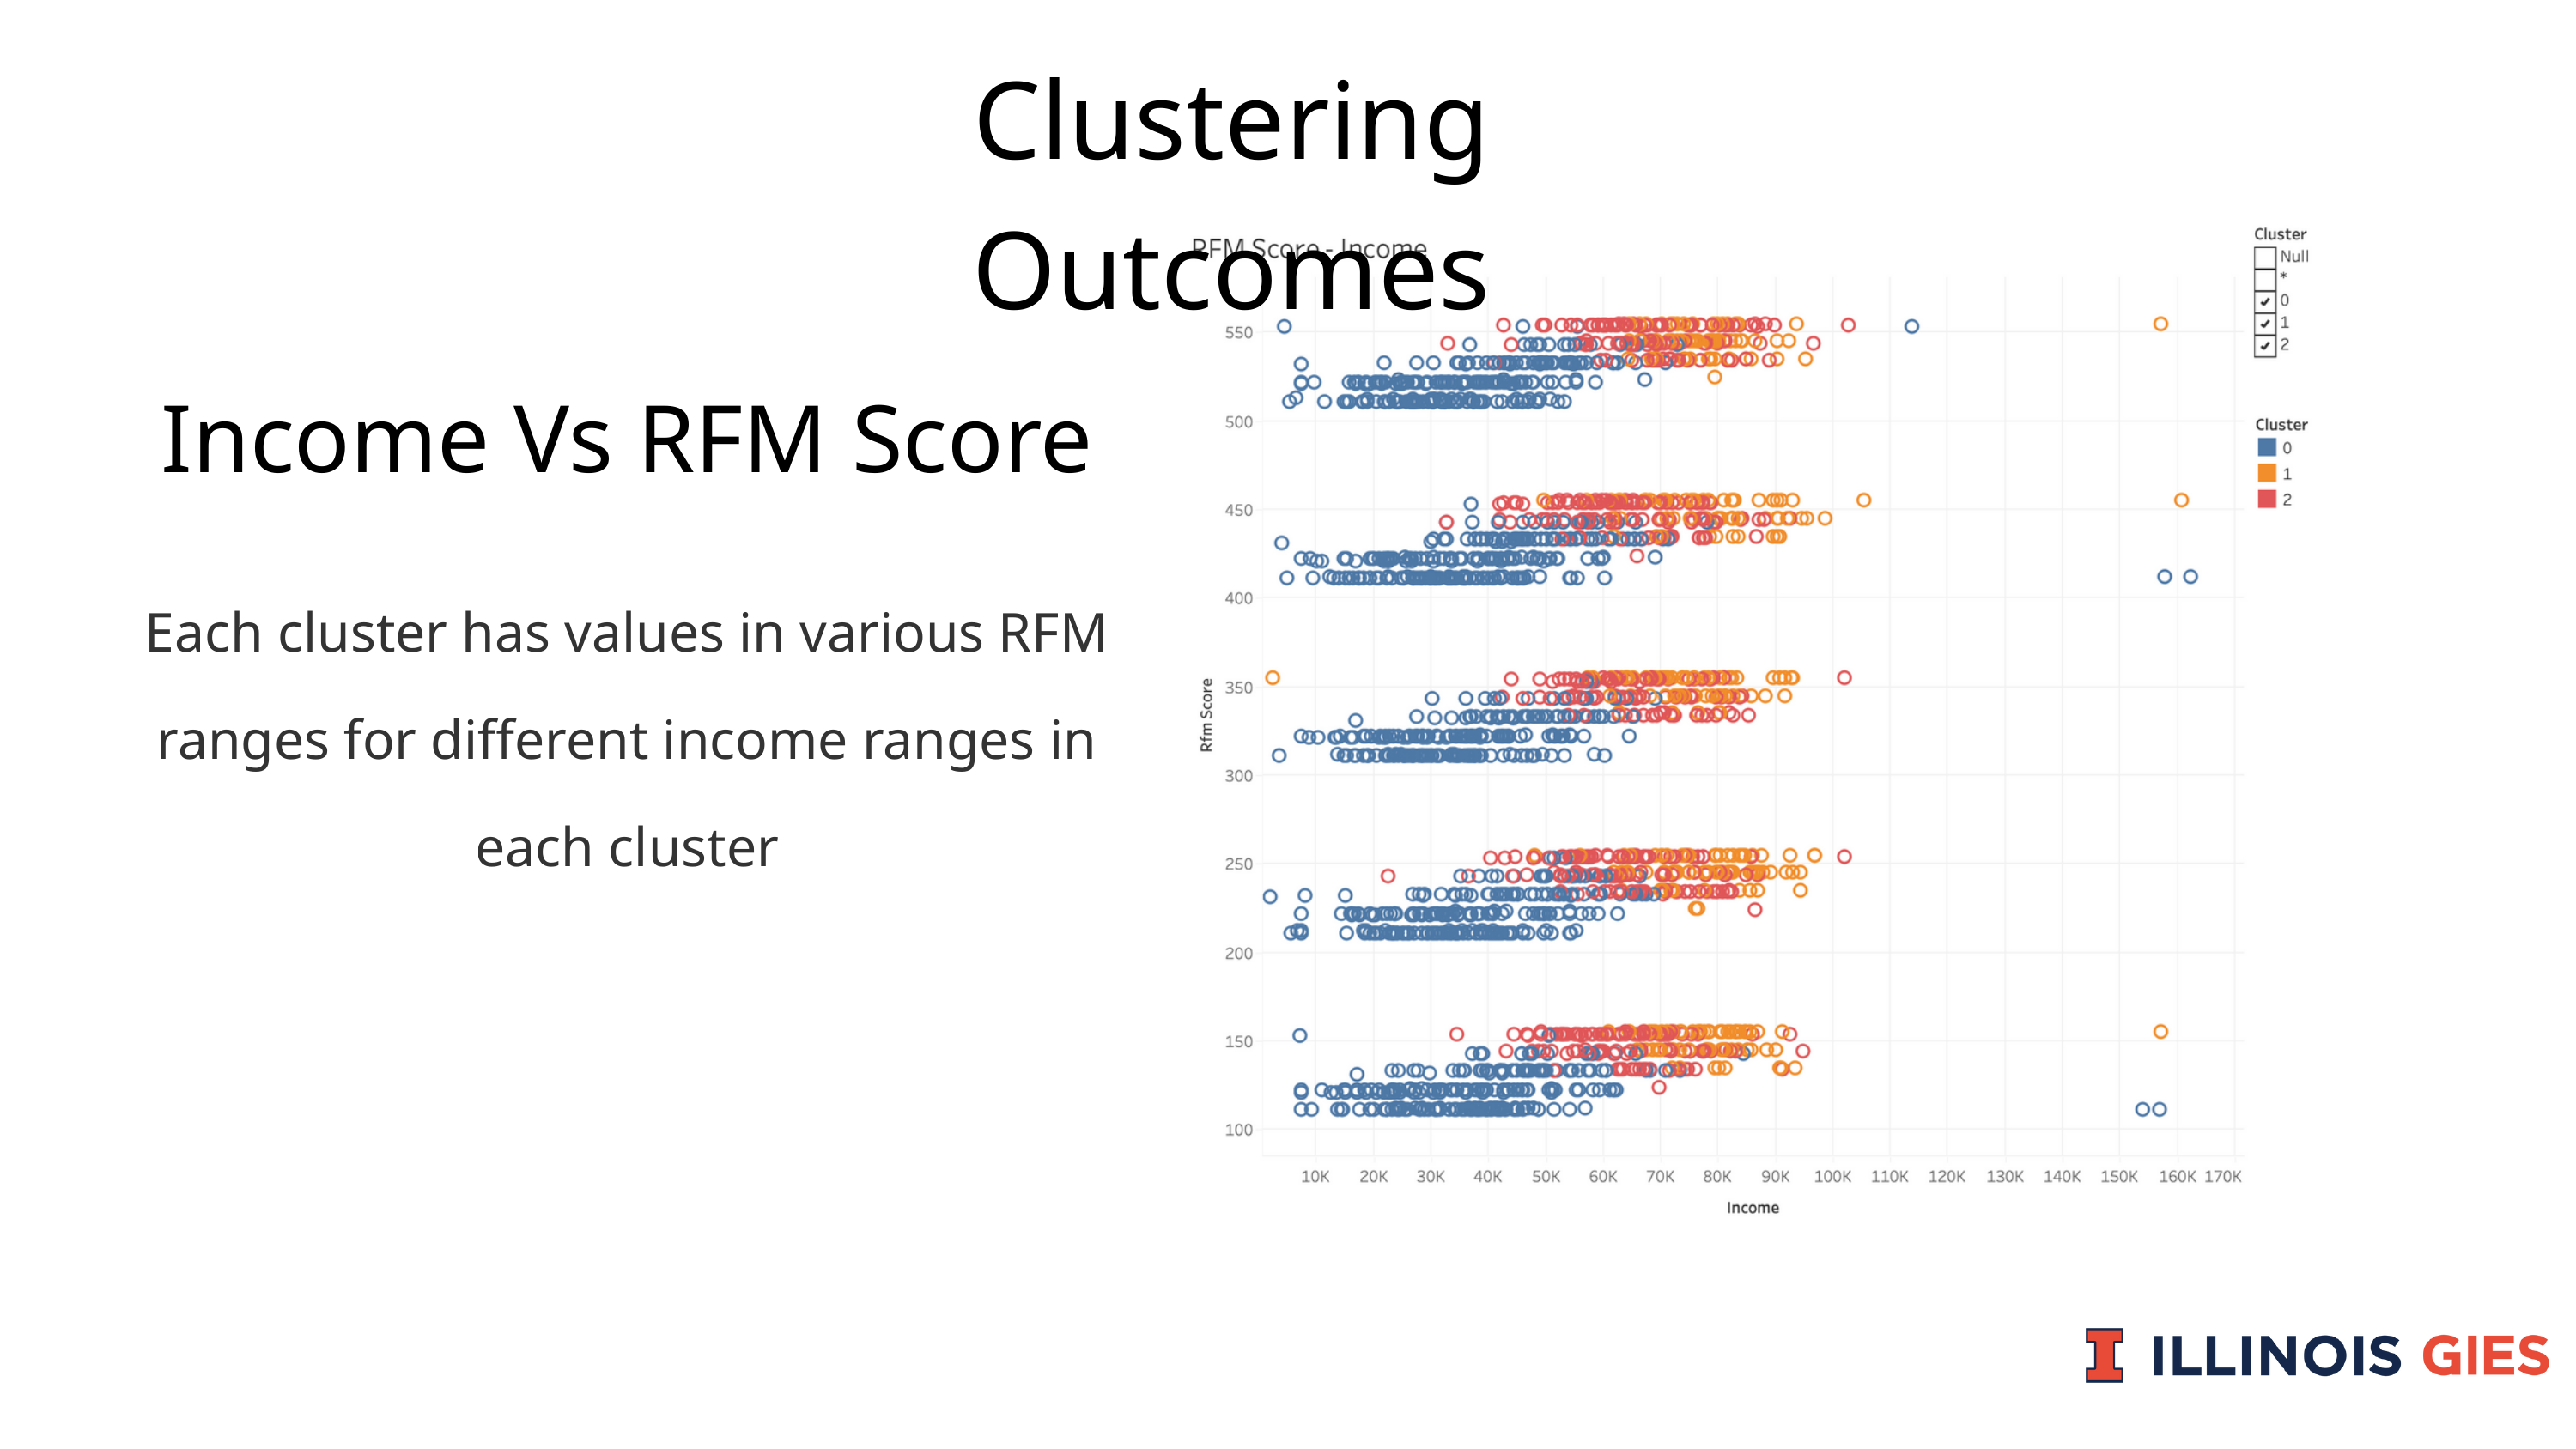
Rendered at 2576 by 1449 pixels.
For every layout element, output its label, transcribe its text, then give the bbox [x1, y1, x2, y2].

text_box Income Vs RFM Score [84, 361, 1170, 491]
text_box Clustering Outcomes [705, 30, 1759, 331]
text_box [2080, 1315, 2555, 1395]
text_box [118, 585, 1136, 970]
text_box [1170, 206, 2467, 1243]
